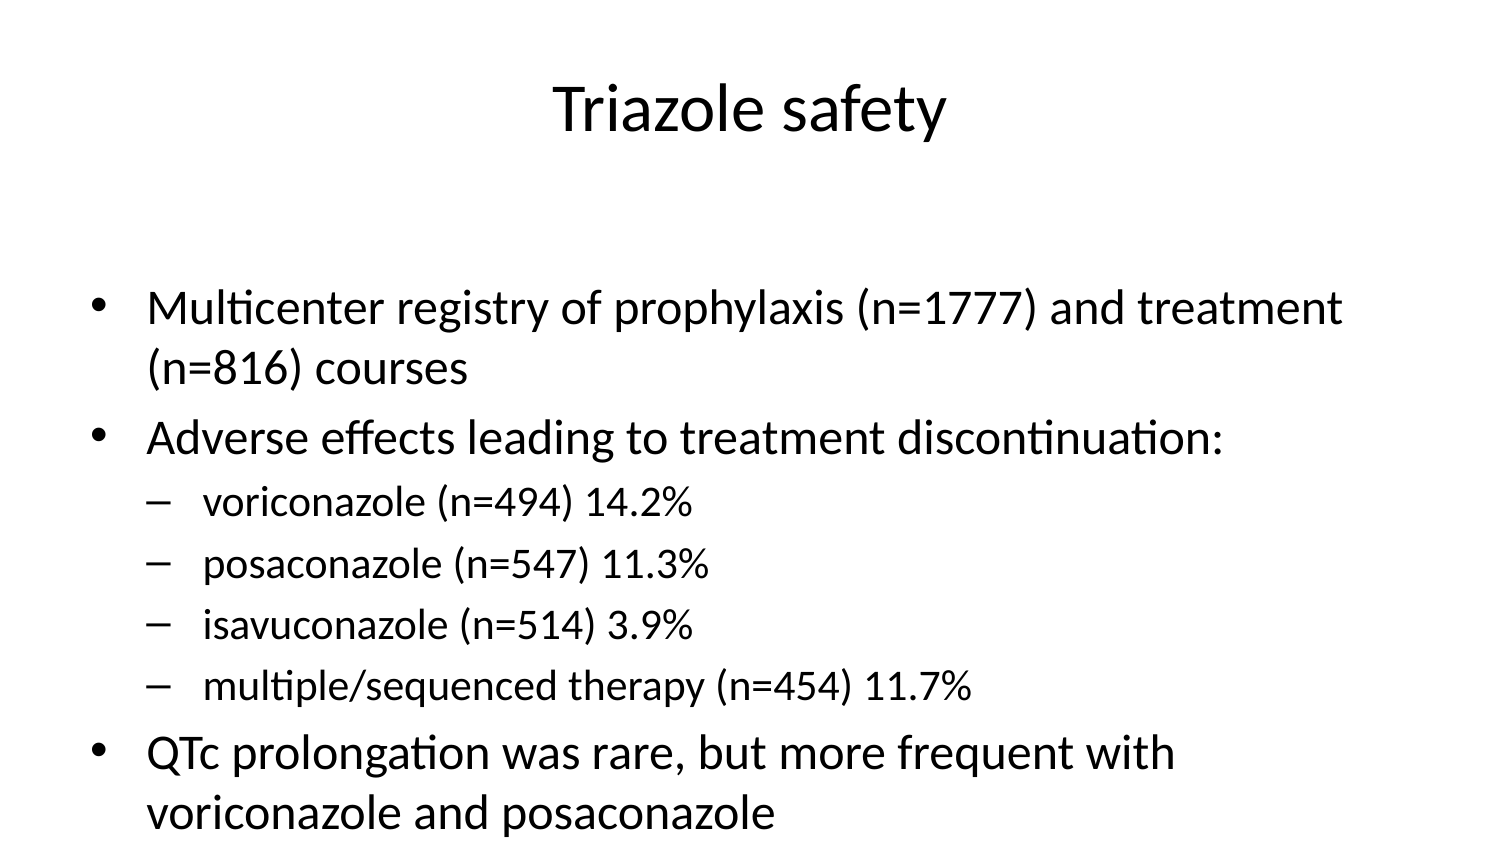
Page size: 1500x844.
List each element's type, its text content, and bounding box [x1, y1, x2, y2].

title Triazole safety [75, 33, 1425, 175]
list Multicenter registry of prophylaxis (n=1777) and treatment (n=816) courses Adverse effects leading to treatment discontinuation: voriconazole (n=494) 14.2% posaconazole (n=547) 11.3% isavuconazole (n=514) 3.9% multiple/sequenced therapy (n=454) 11.7% QTc prolongation was rare, but more frequent with voriconazole and posaconazole Severe drug interactions occurred in 4% of all treated patients IFI mortality rates were similar for all agents ranging between 1.1-1.8% (Ostroskey-Zeichner, L et al. 2021) [75, 196, 1425, 754]
